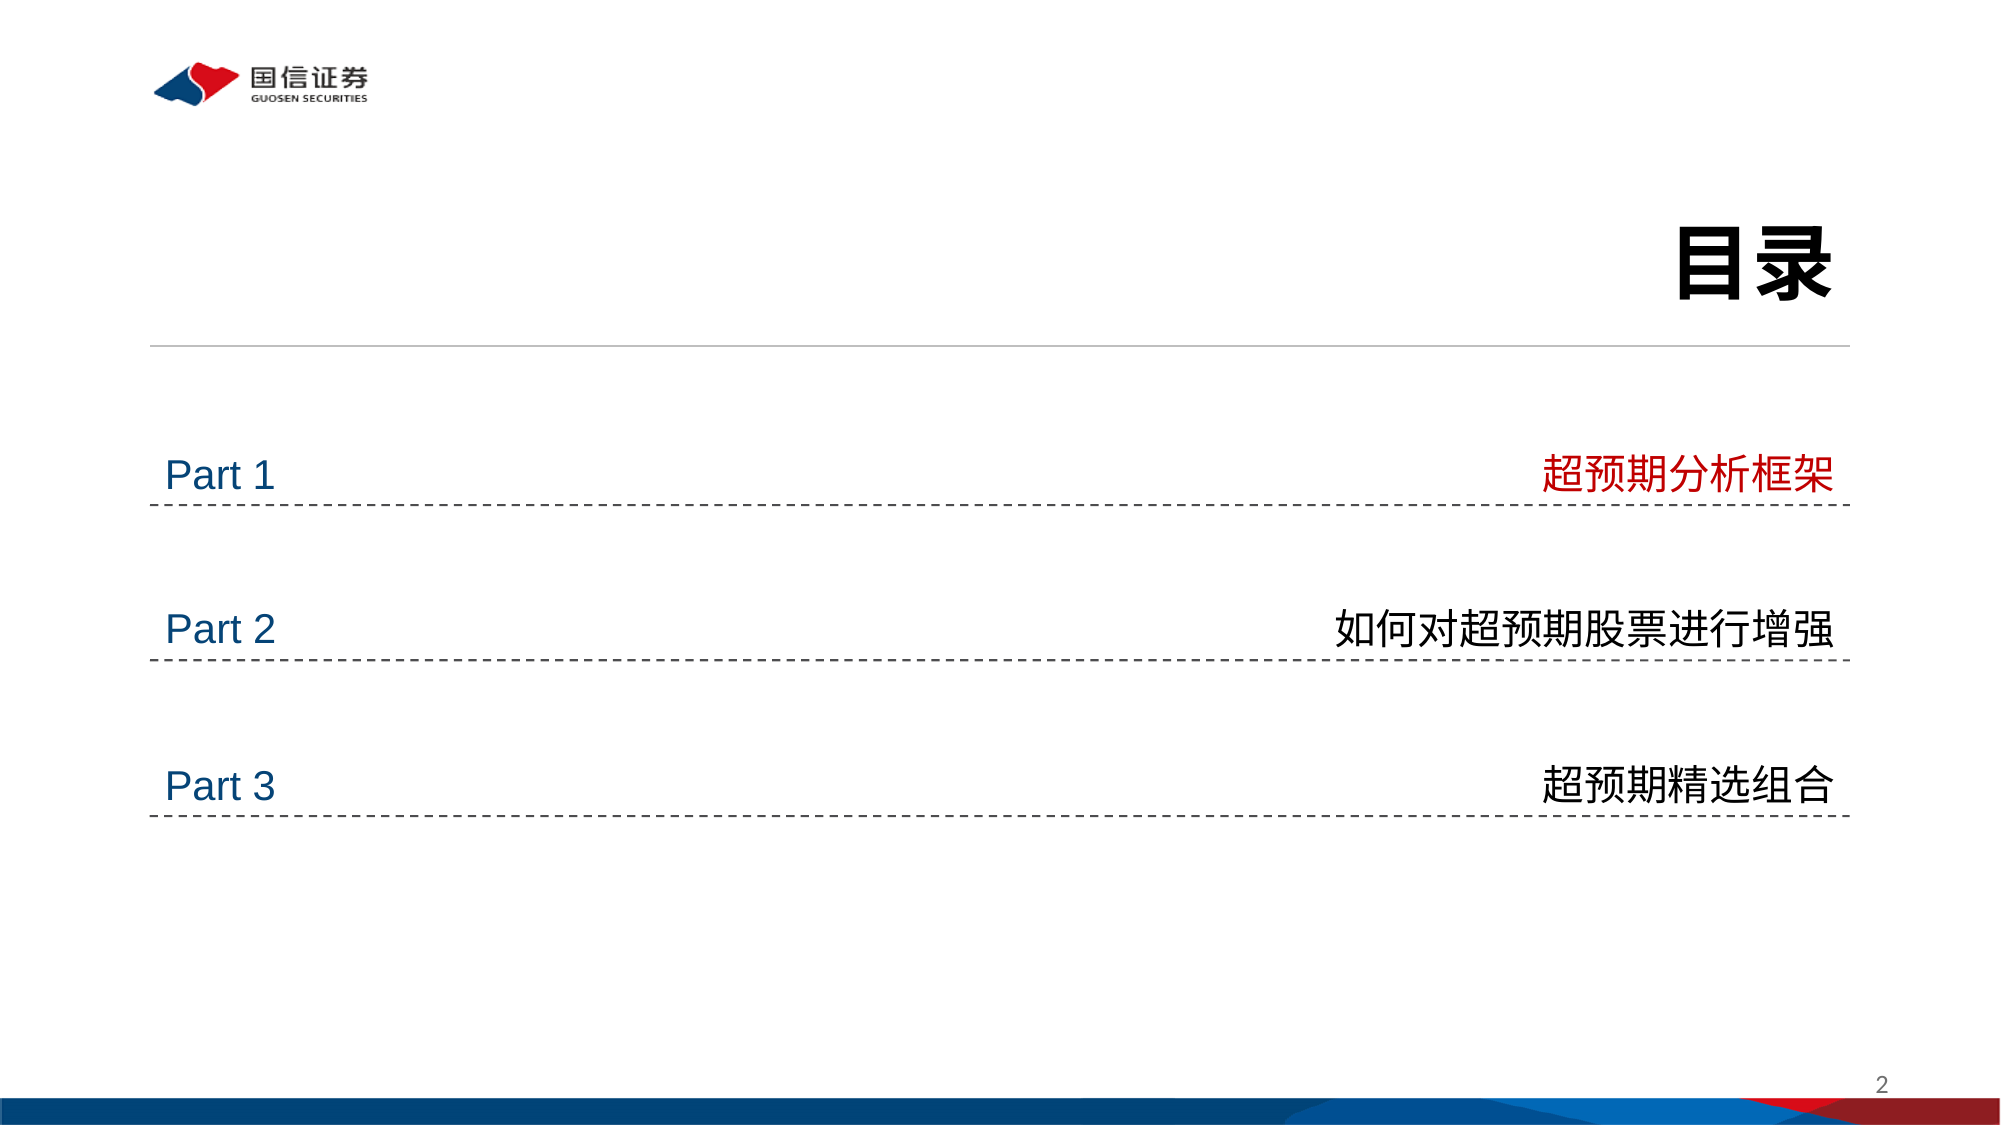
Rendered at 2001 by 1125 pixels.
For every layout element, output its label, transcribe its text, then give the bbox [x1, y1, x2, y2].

text_box 目录 [1601, 202, 1850, 318]
text_box 超预期分析框架 [1007, 373, 1850, 506]
picture [0, 1096, 2001, 1125]
text_box 超预期精选组合 [1007, 685, 1850, 817]
picture [151, 56, 372, 112]
slide_number 2 [1799, 1052, 1904, 1113]
text_box Part 2 [150, 529, 417, 660]
text_box Part 3 [150, 685, 416, 816]
text_box 如何对超预期股票进行增强 [1007, 529, 1850, 661]
text_box Part 1 [149, 373, 416, 506]
